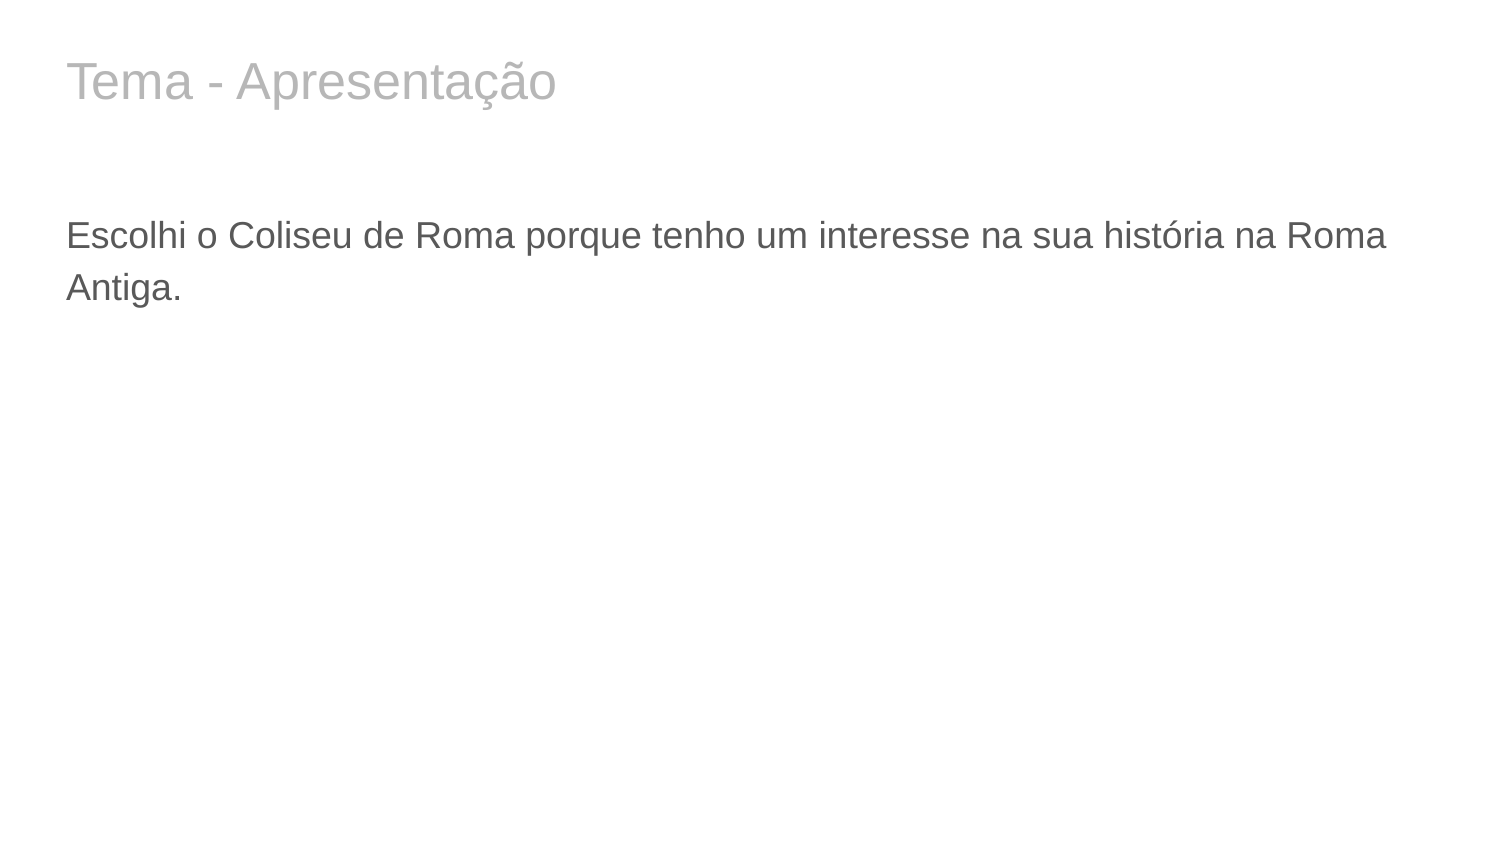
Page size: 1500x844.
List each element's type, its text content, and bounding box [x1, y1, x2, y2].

title Tema - Apresentação [51, 32, 1449, 127]
list Escolhi o Coliseu de Roma porque tenho um interesse na sua história na Roma Antiga. [51, 189, 1449, 806]
